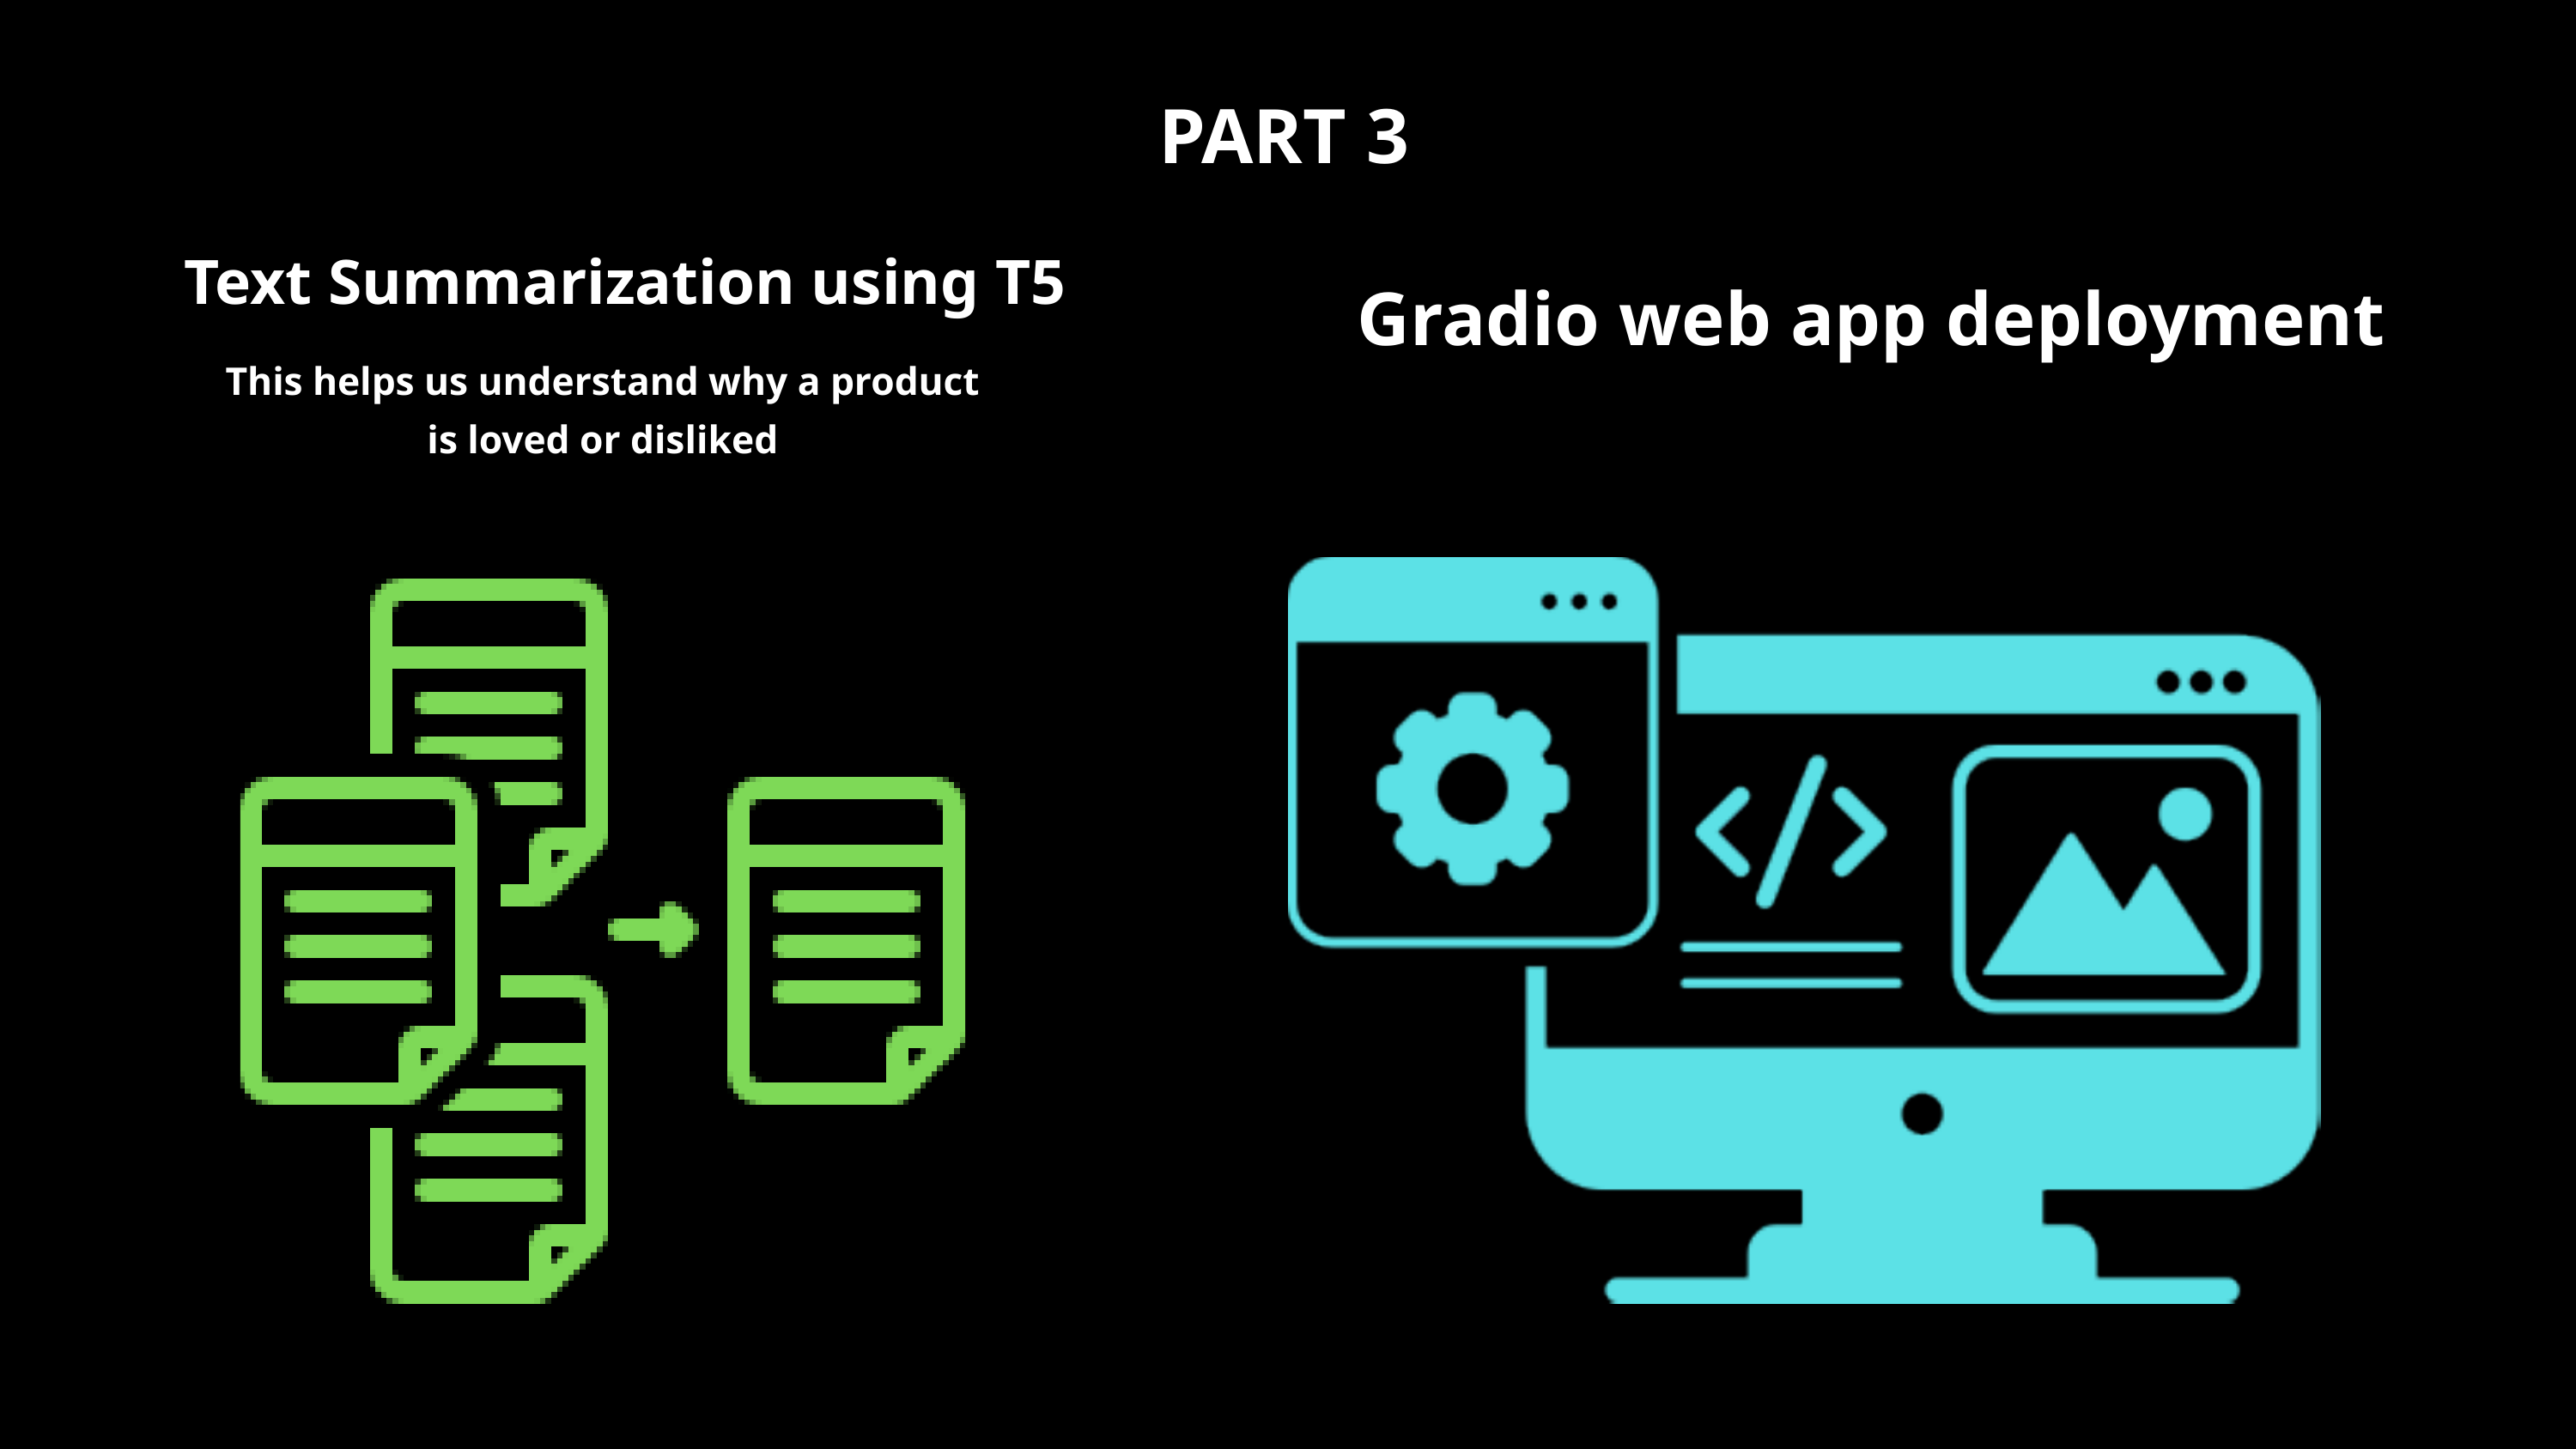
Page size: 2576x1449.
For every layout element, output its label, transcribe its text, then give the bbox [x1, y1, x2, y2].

text_box Text Summarization using T5 [182, 222, 1068, 410]
text_box [1287, 557, 2321, 1304]
text_box PART 3 [1154, 63, 1413, 179]
text_box Gradio web app deployment [1356, 248, 2386, 361]
text_box [240, 579, 966, 1304]
text_box This helps us understand why a product is loved or disliked [210, 344, 996, 462]
